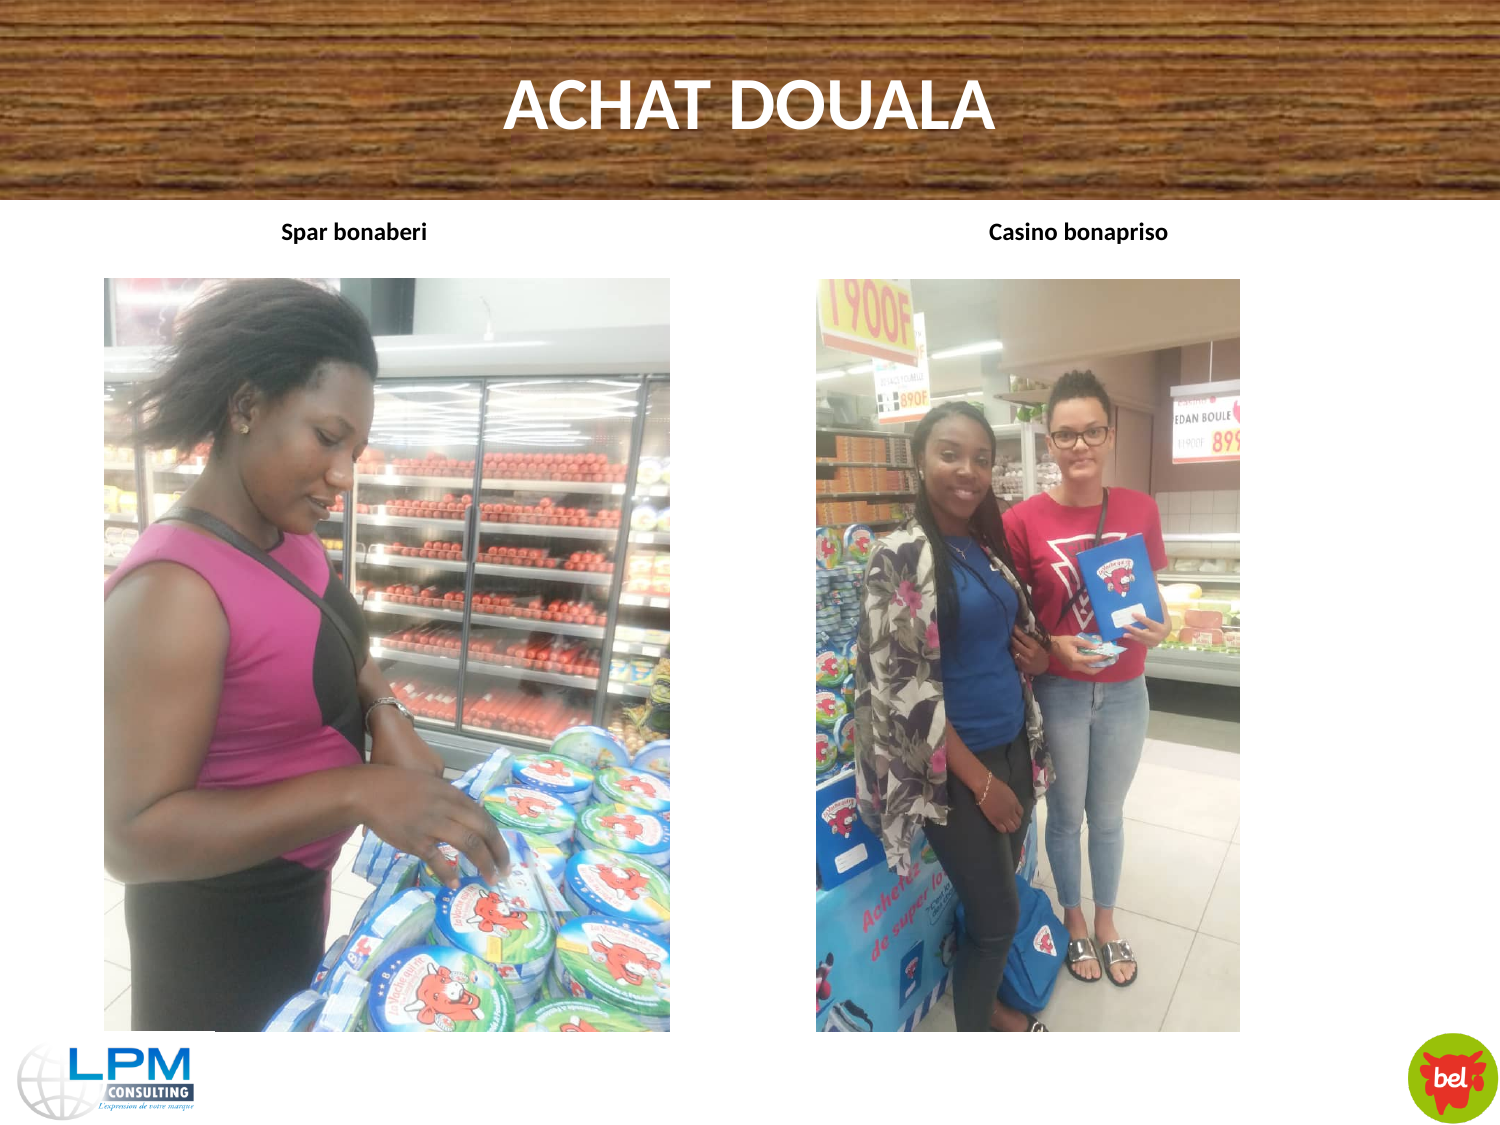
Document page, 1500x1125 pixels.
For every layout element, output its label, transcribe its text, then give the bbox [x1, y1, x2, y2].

picture [816, 279, 1241, 1032]
picture [1406, 1031, 1500, 1125]
picture [0, 278, 670, 1125]
text_box Spar bonaberi [266, 208, 443, 253]
text_box Casino bonapriso [974, 208, 1207, 253]
text_box ACHAT DOUALA [0, 0, 1500, 201]
